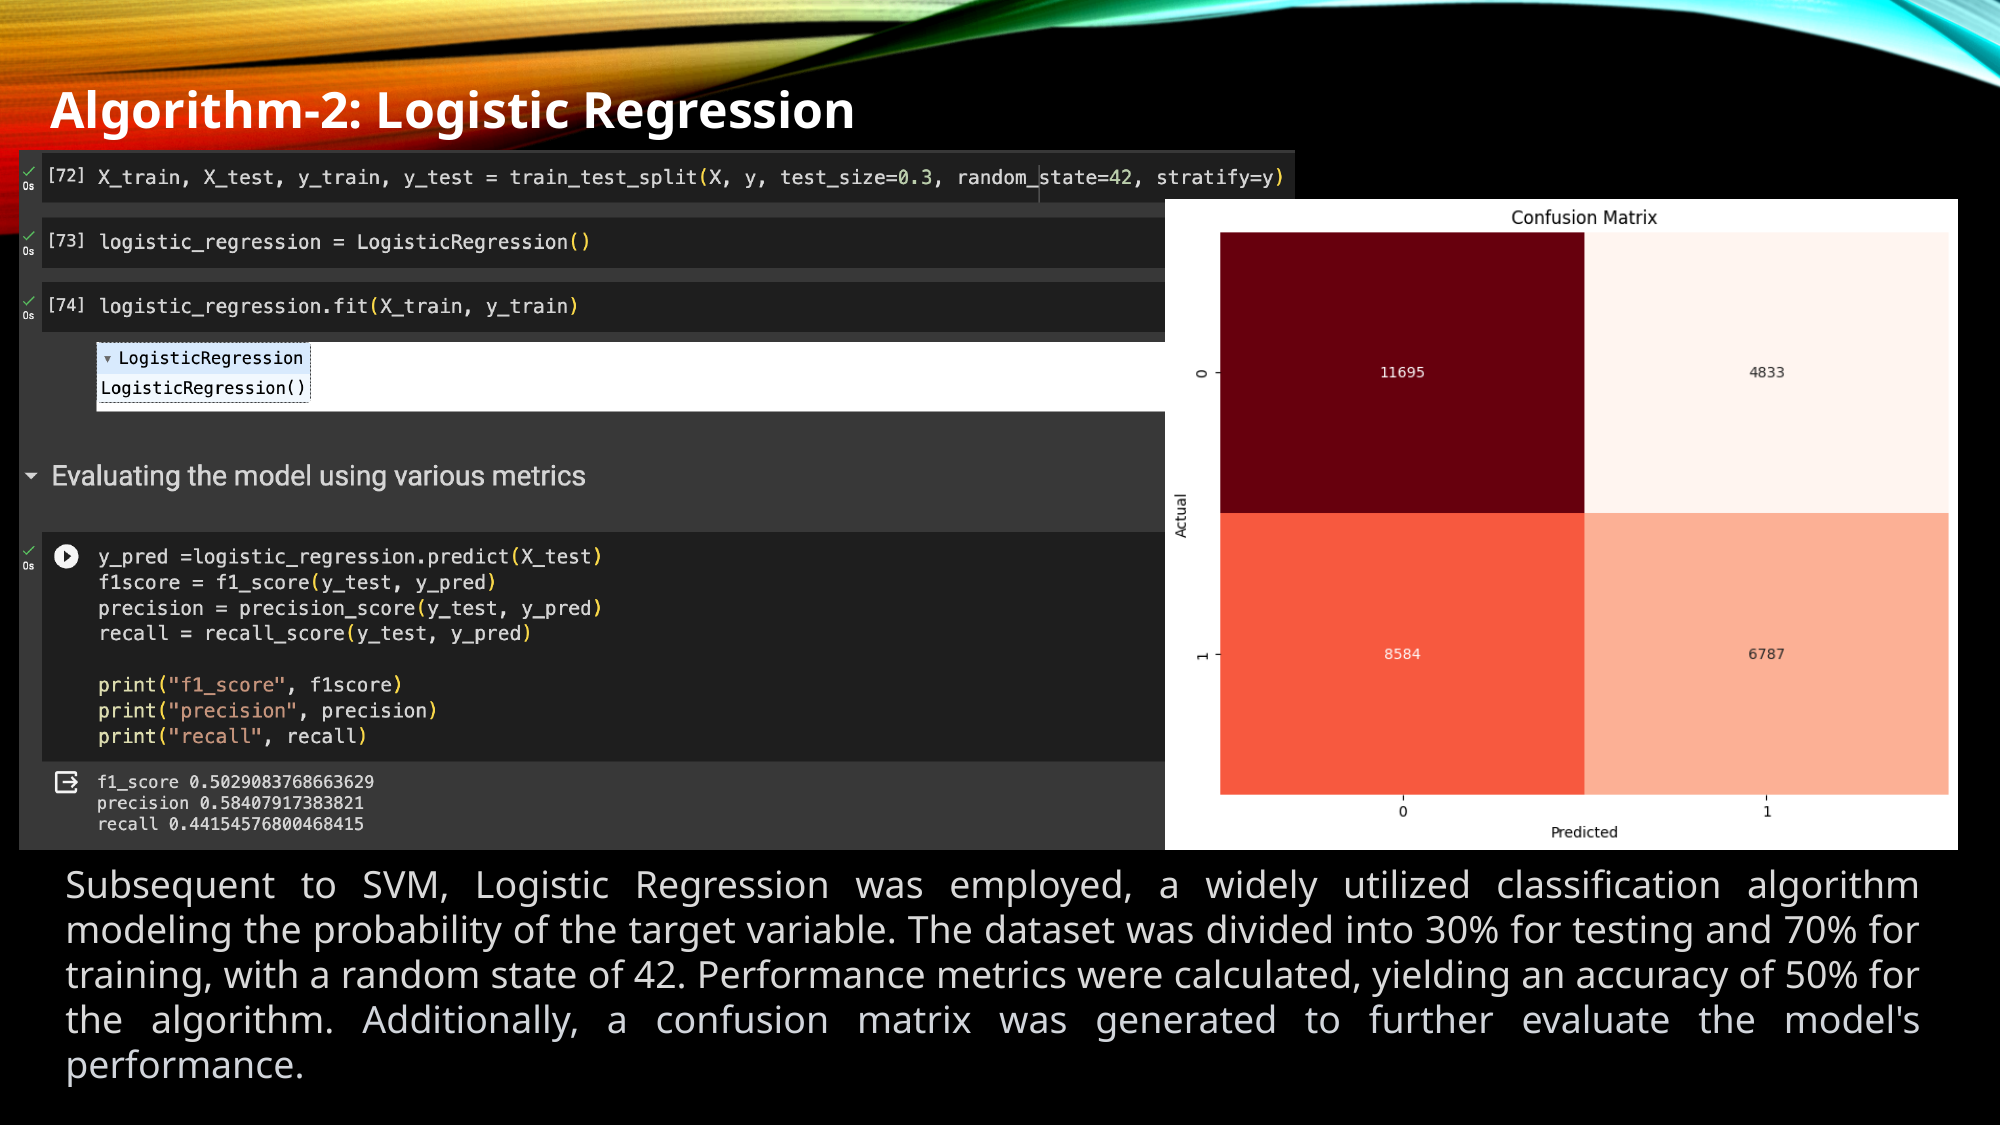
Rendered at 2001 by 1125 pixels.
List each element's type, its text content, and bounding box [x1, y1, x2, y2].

text_box Subsequent to SVM, Logistic Regression was employed, a widely utilized classification algorithm modeling the probability of the target variable. The dataset was divided into 30% for testing and 70% for training, with a random state of 42. Performance metrics were calculated, yielding an accuracy of 50% for the algorithm. Additionally, a confusion matrix was generated to further evaluate the model's performance. [50, 854, 1937, 1094]
text_box Algorithm-2: Logistic Regression [35, 70, 1052, 146]
picture [0, 0, 2000, 851]
